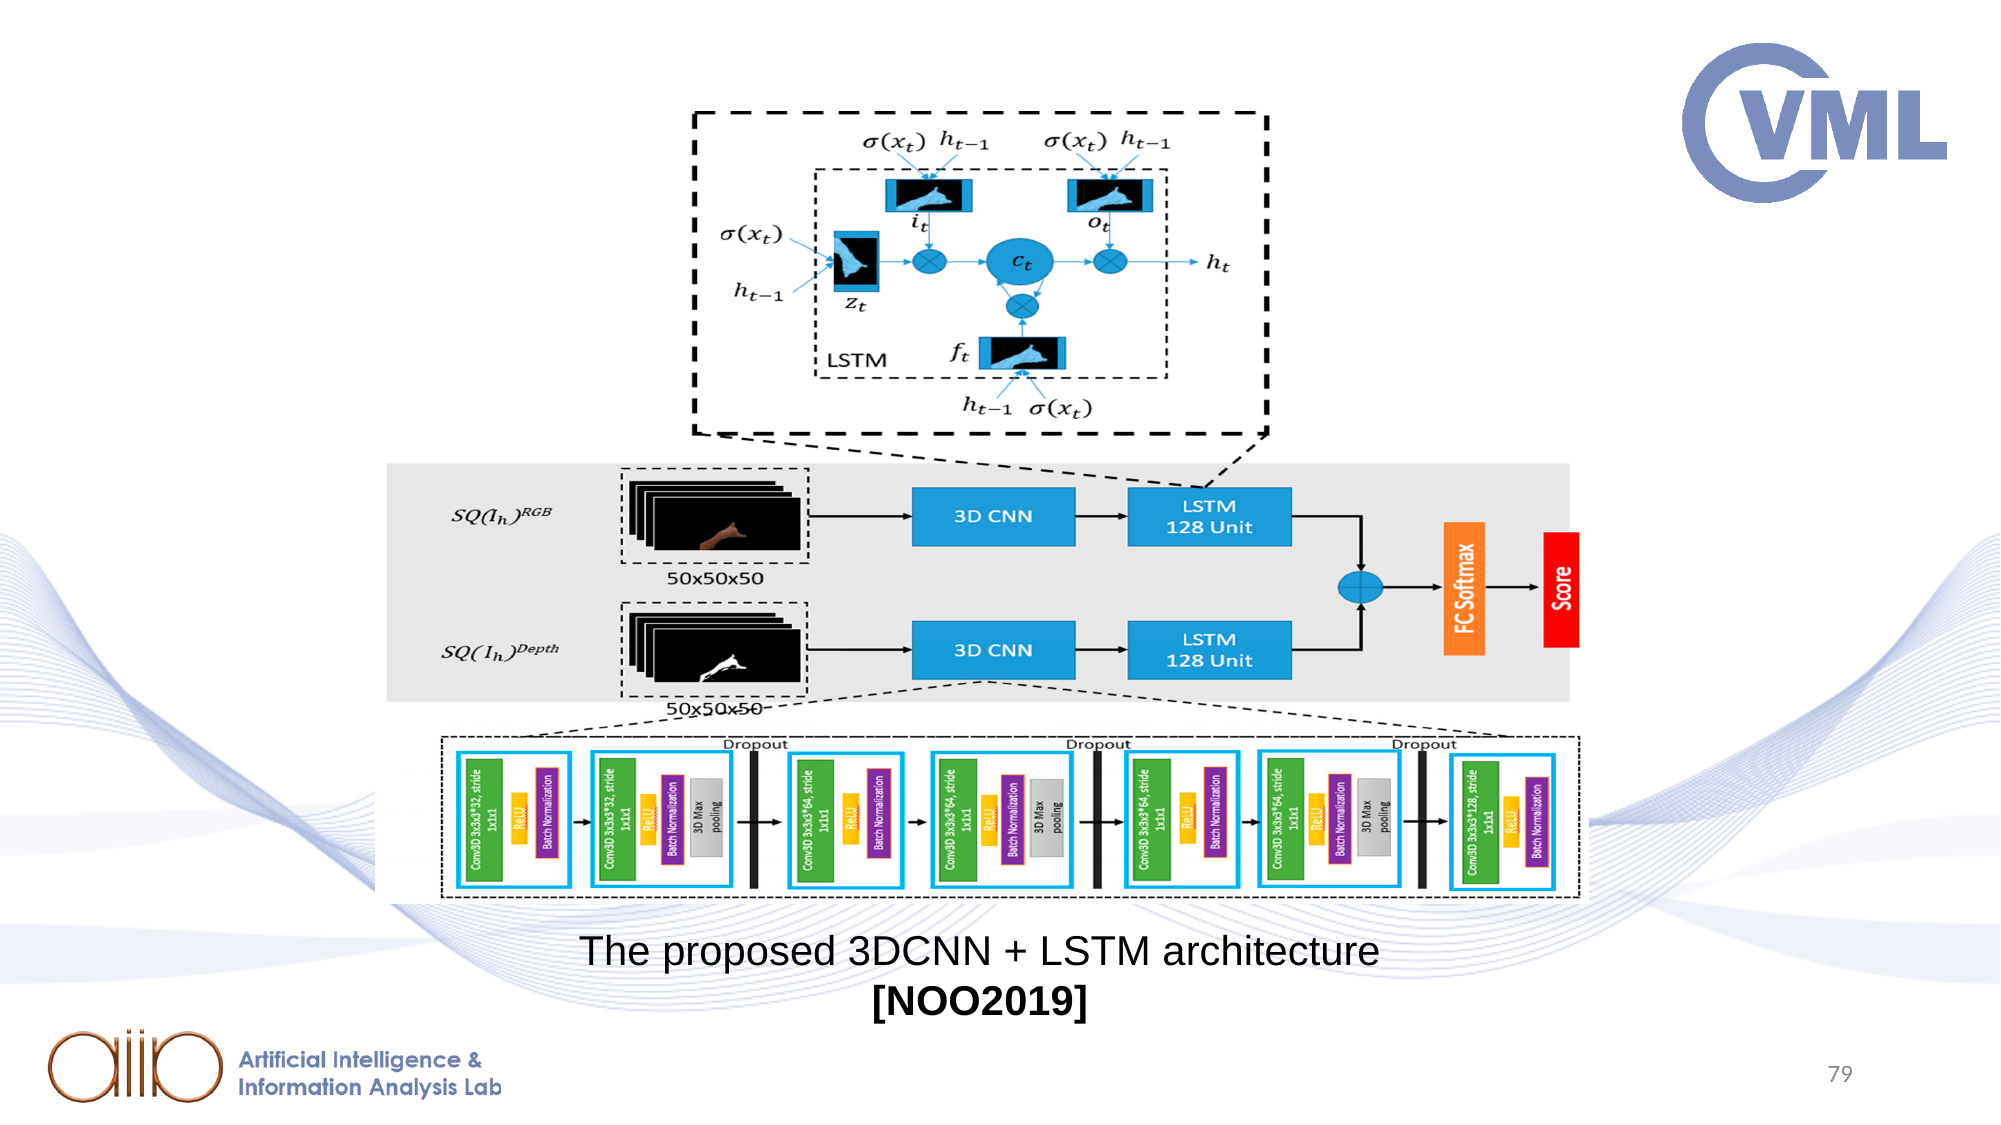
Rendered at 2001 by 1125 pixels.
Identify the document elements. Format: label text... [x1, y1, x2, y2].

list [375, 111, 1589, 904]
picture [1647, 19, 1993, 226]
picture [43, 1023, 501, 1106]
slide_number 79 [1401, 1042, 1869, 1103]
title The proposed 3DCNN + LSTM architecture [NOO2019] [373, 910, 1587, 1045]
